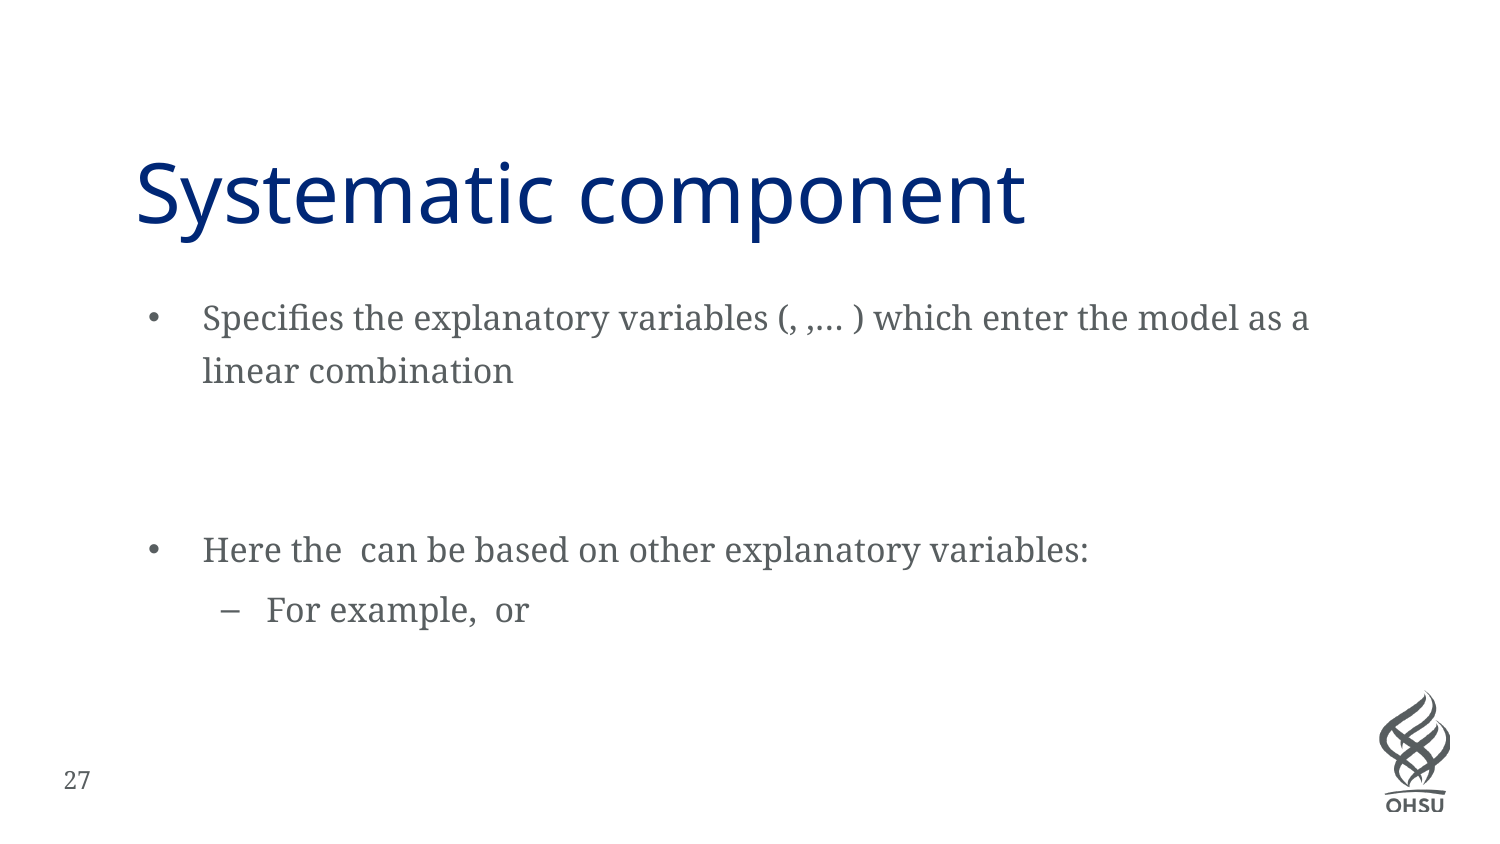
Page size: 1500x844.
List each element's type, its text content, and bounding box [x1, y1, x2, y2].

title Systematic component [120, 120, 1356, 261]
